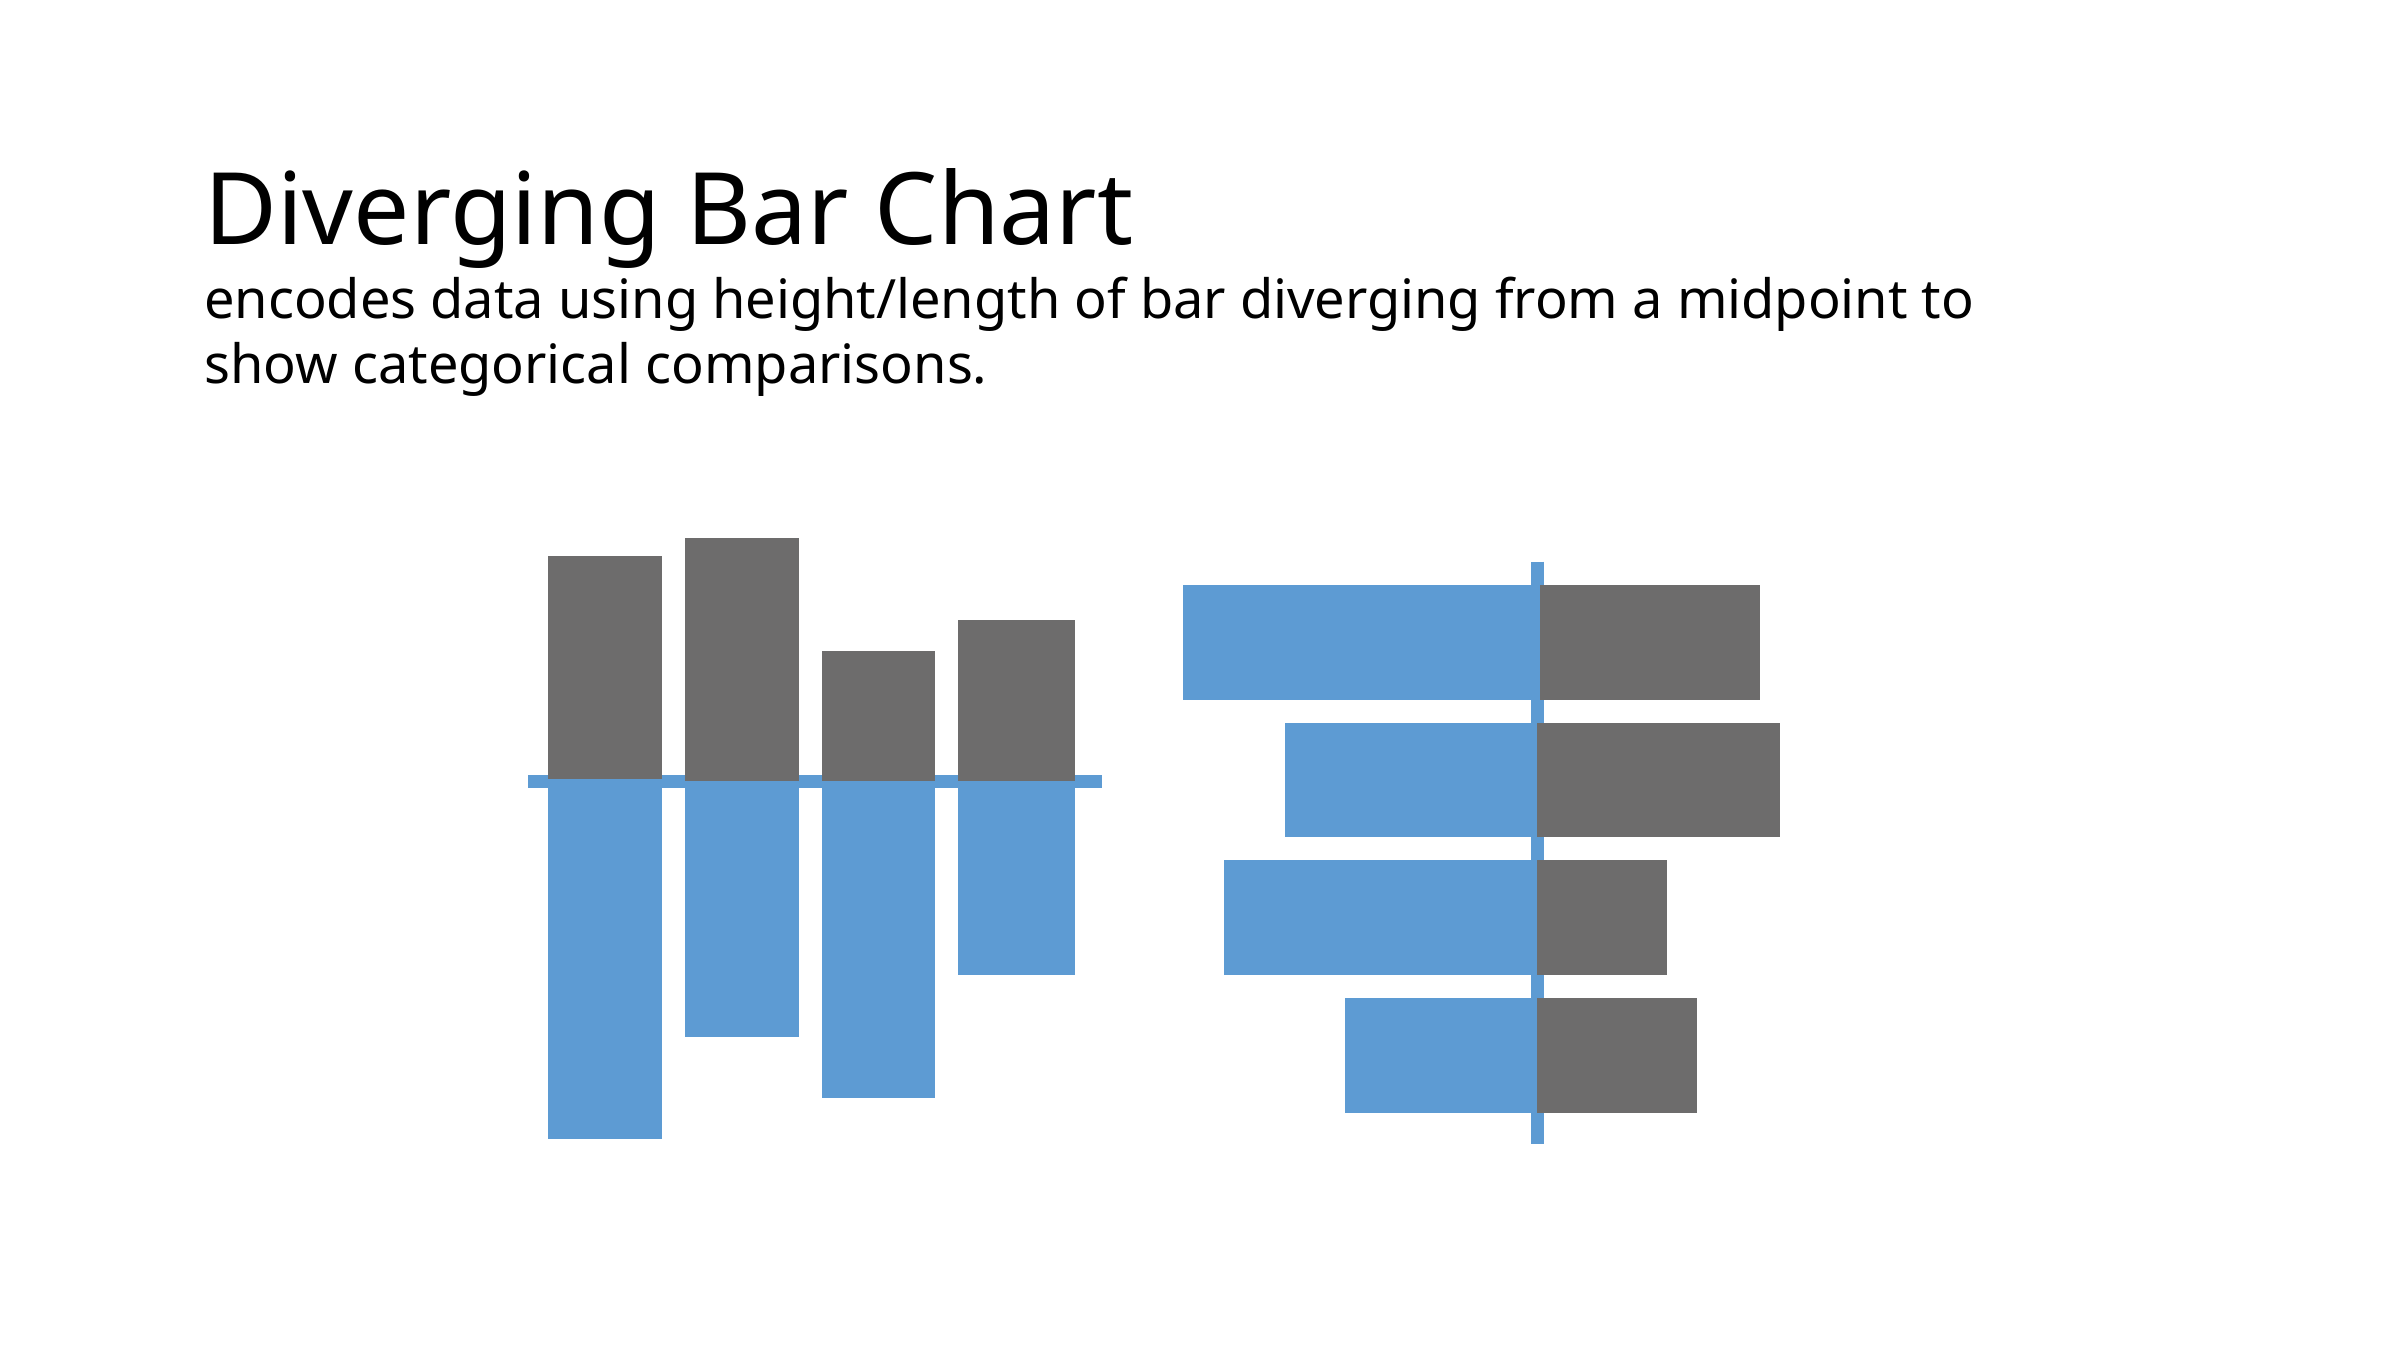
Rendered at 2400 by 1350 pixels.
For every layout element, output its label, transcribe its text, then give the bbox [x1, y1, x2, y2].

text_box Diverging Bar Chart encodes data using height/length of bar diverging from a midpoint to show categorical comparisons. [189, 137, 2119, 403]
picture [528, 538, 1781, 1144]
